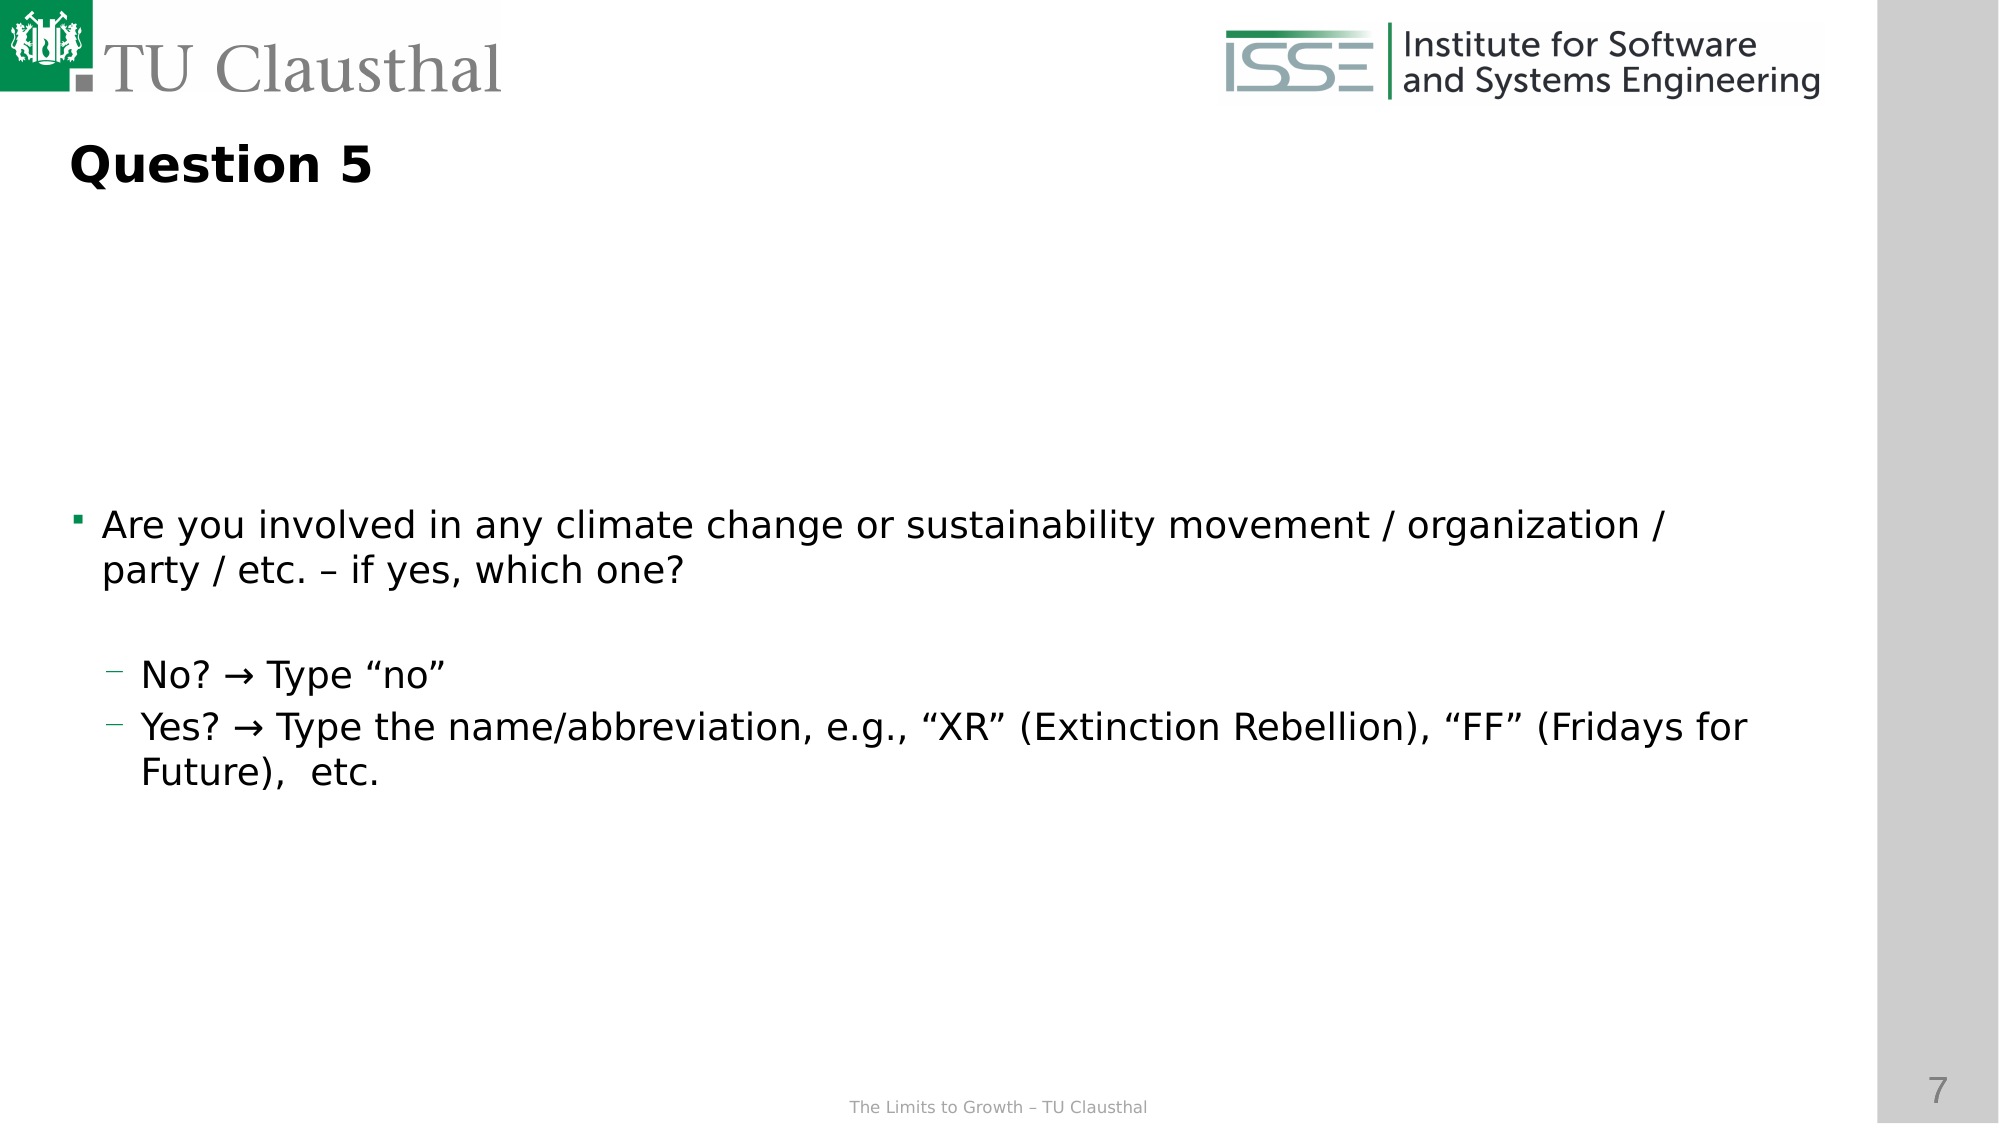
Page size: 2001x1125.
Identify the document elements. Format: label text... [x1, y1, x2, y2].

picture [1218, 22, 1825, 106]
text_box Question 5 [54, 125, 1818, 207]
text_box Are you involved in any climate change or sustainability movement / organization / party / etc. – if yes, which one? No? → Type “no” Yes? → Type the name/abbreviation, e.g., “XR” (Extinction Rebellion), “FF” (Fridays for Future), etc. [54, 207, 1818, 1034]
picture [0, 0, 501, 92]
